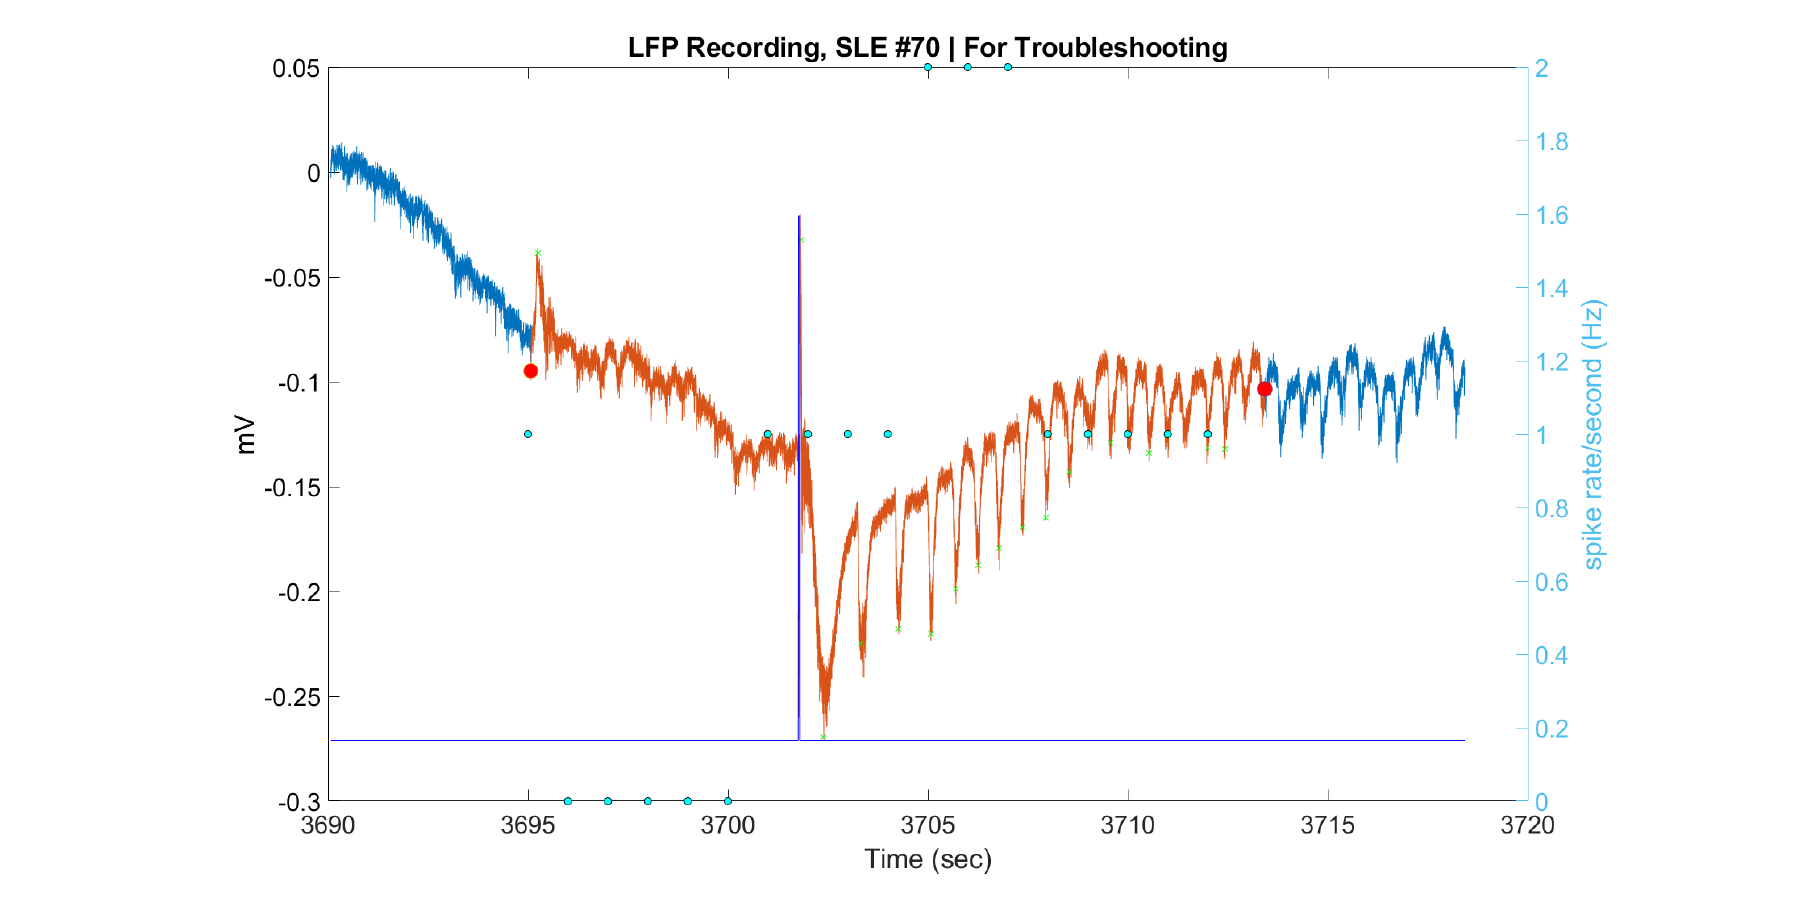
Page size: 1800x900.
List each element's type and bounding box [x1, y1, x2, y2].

picture [126, 0, 1674, 900]
